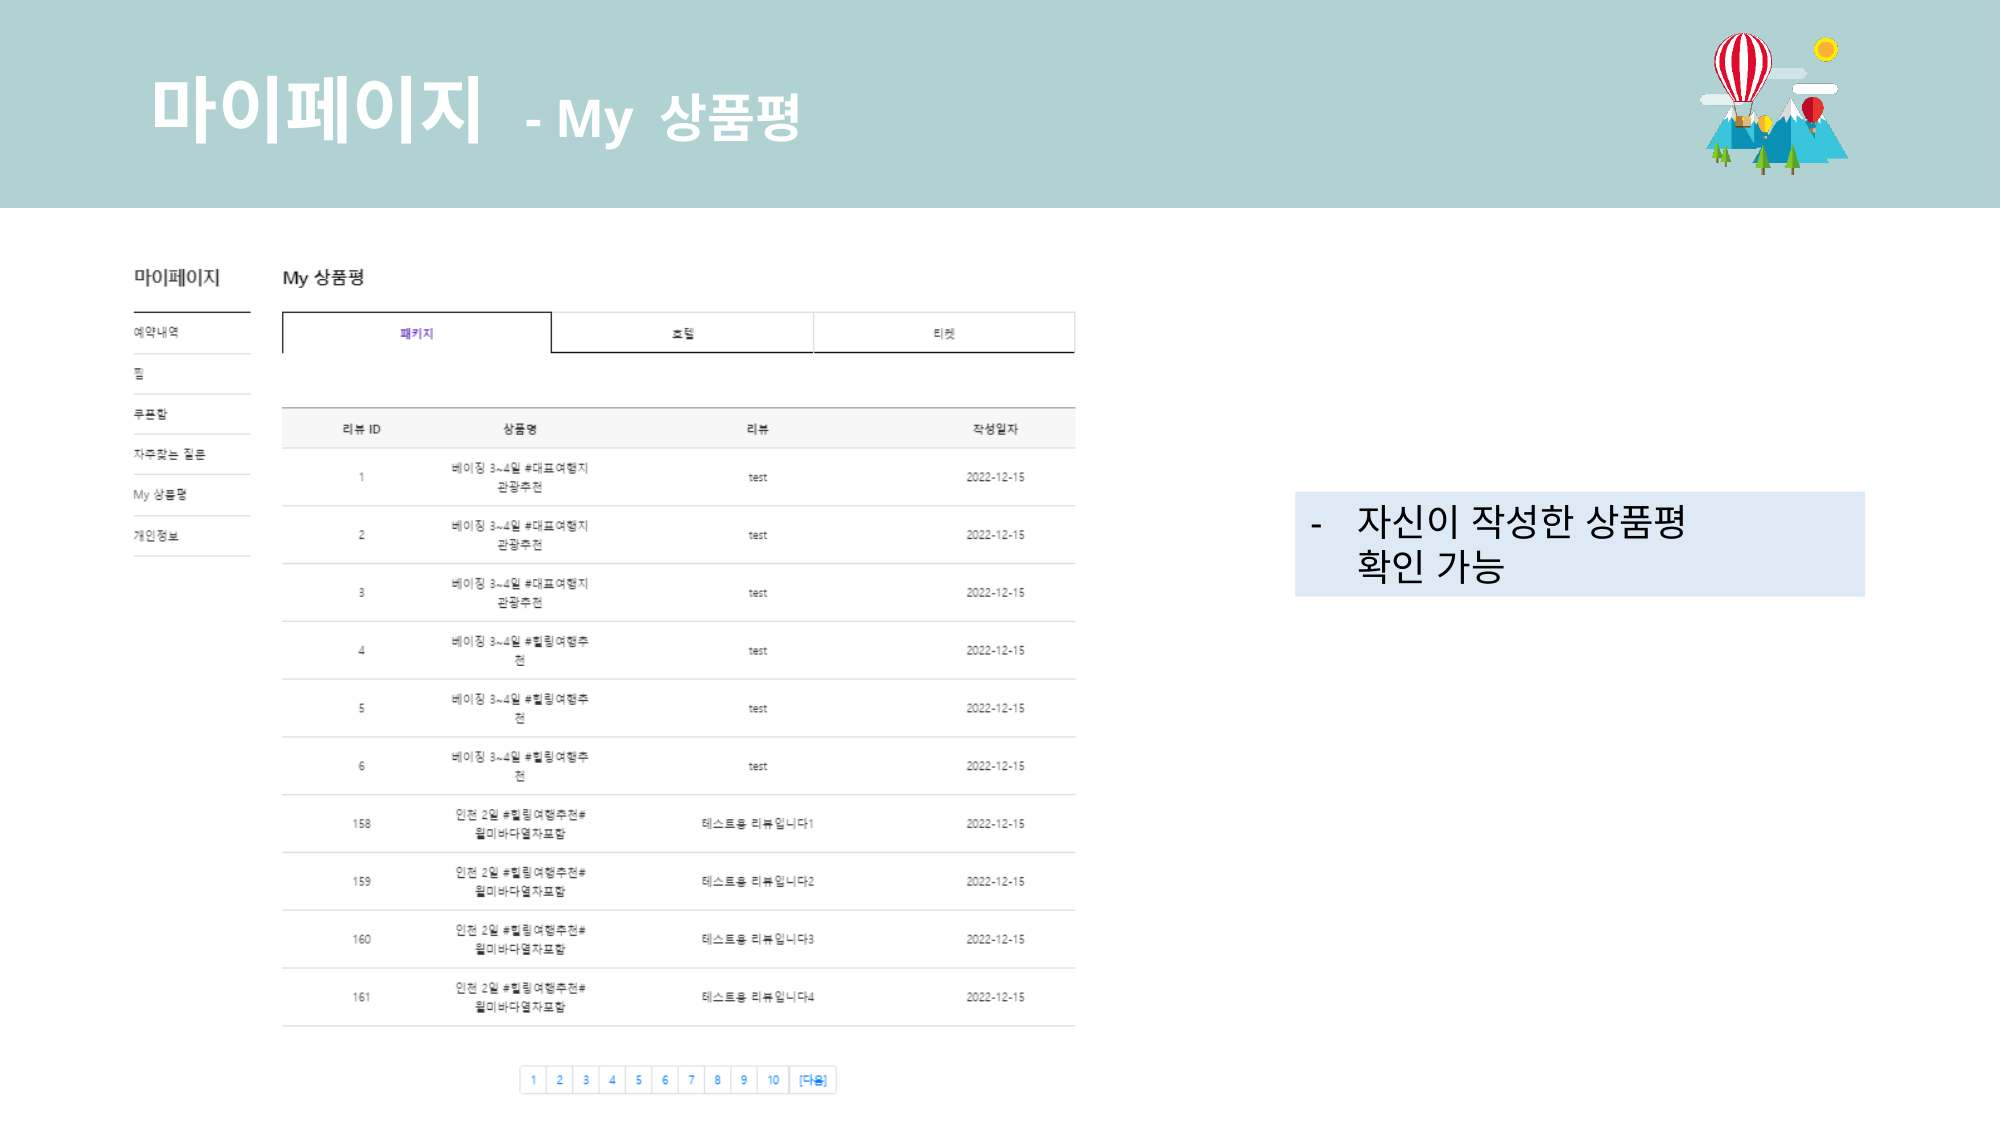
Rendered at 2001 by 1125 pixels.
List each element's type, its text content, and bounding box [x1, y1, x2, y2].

text_box 마이페이지 - My 상품평 [114, 57, 840, 160]
picture [1700, 32, 1848, 175]
picture [114, 249, 1127, 1117]
text_box [0, 0, 2000, 208]
text_box 자신이 작성한 상품평 확인 가능 [1295, 491, 1866, 597]
